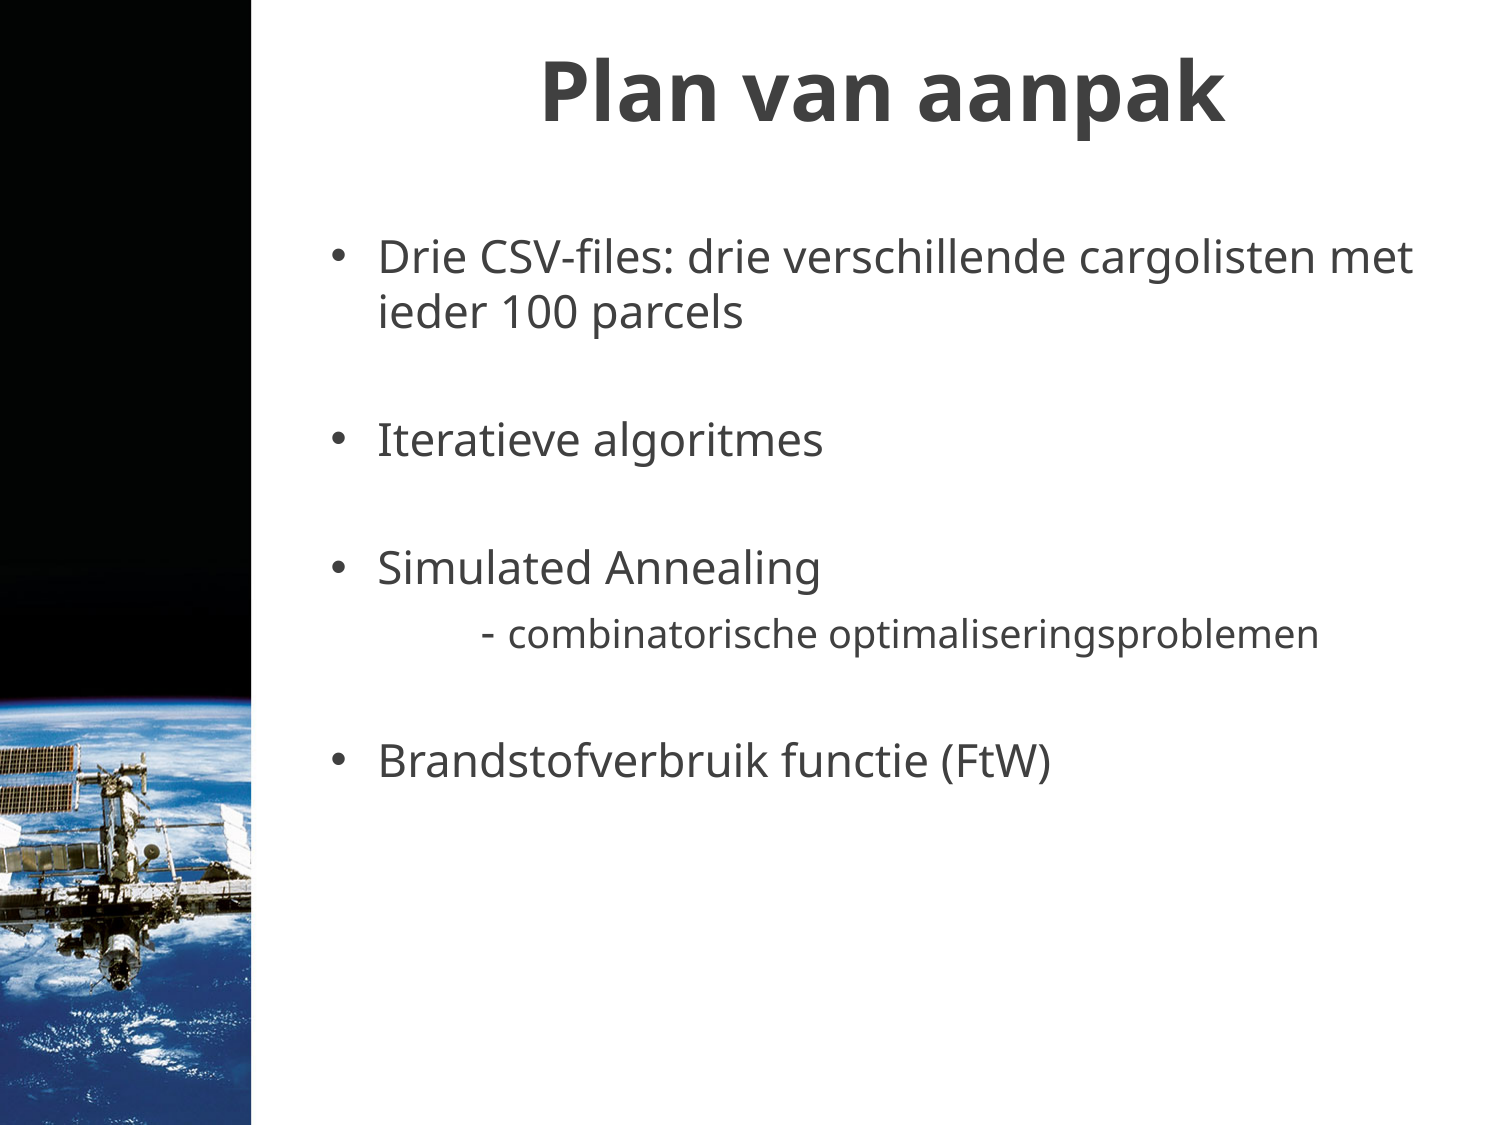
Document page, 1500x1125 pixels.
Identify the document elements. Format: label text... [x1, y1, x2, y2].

list Drie CSV-files: drie verschillende cargolisten met ieder 100 parcels Iteratieve algoritmes Simulated Annealing - combinatorische optimaliseringsproblemen Brandstofverbruik functie (FtW) [265, 219, 1483, 1024]
title Plan van aanpak [265, 0, 1500, 176]
picture [0, 0, 1500, 1125]
